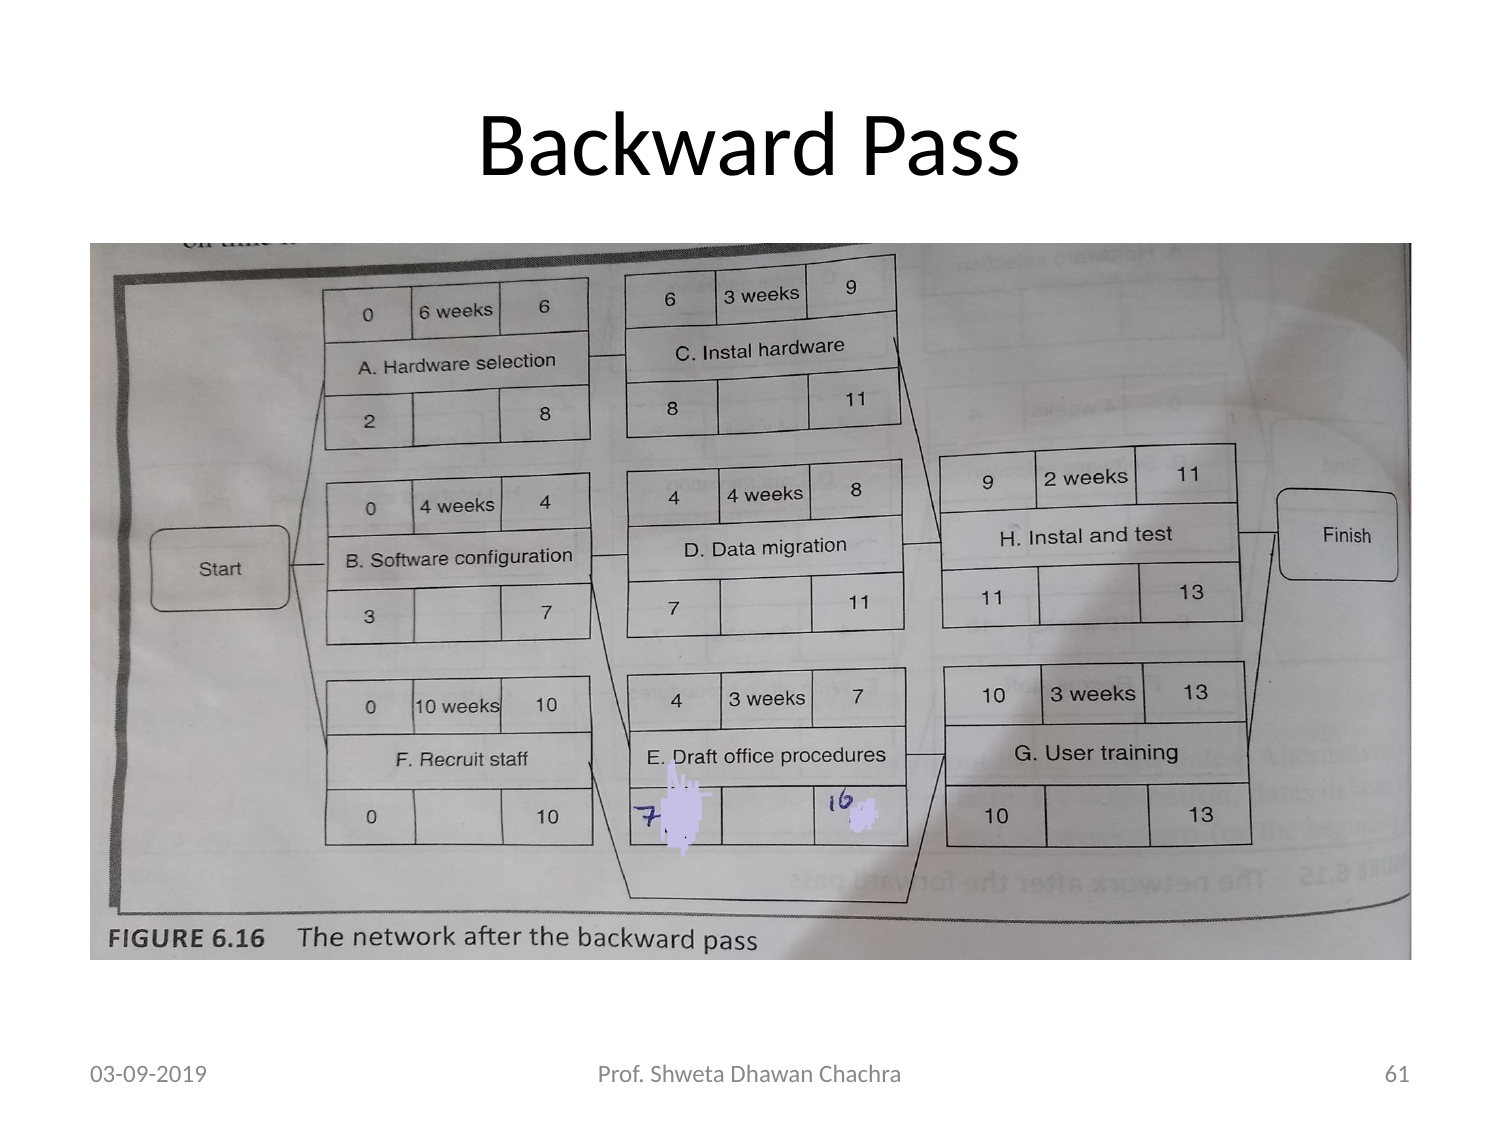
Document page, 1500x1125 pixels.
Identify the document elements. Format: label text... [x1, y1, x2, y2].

title Backward Pass [75, 45, 1425, 233]
slide_number ‹#› [1074, 1042, 1425, 1103]
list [89, 243, 1412, 960]
footer Prof. Shweta Dhawan Chachra [512, 1042, 988, 1103]
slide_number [75, 1042, 425, 1103]
